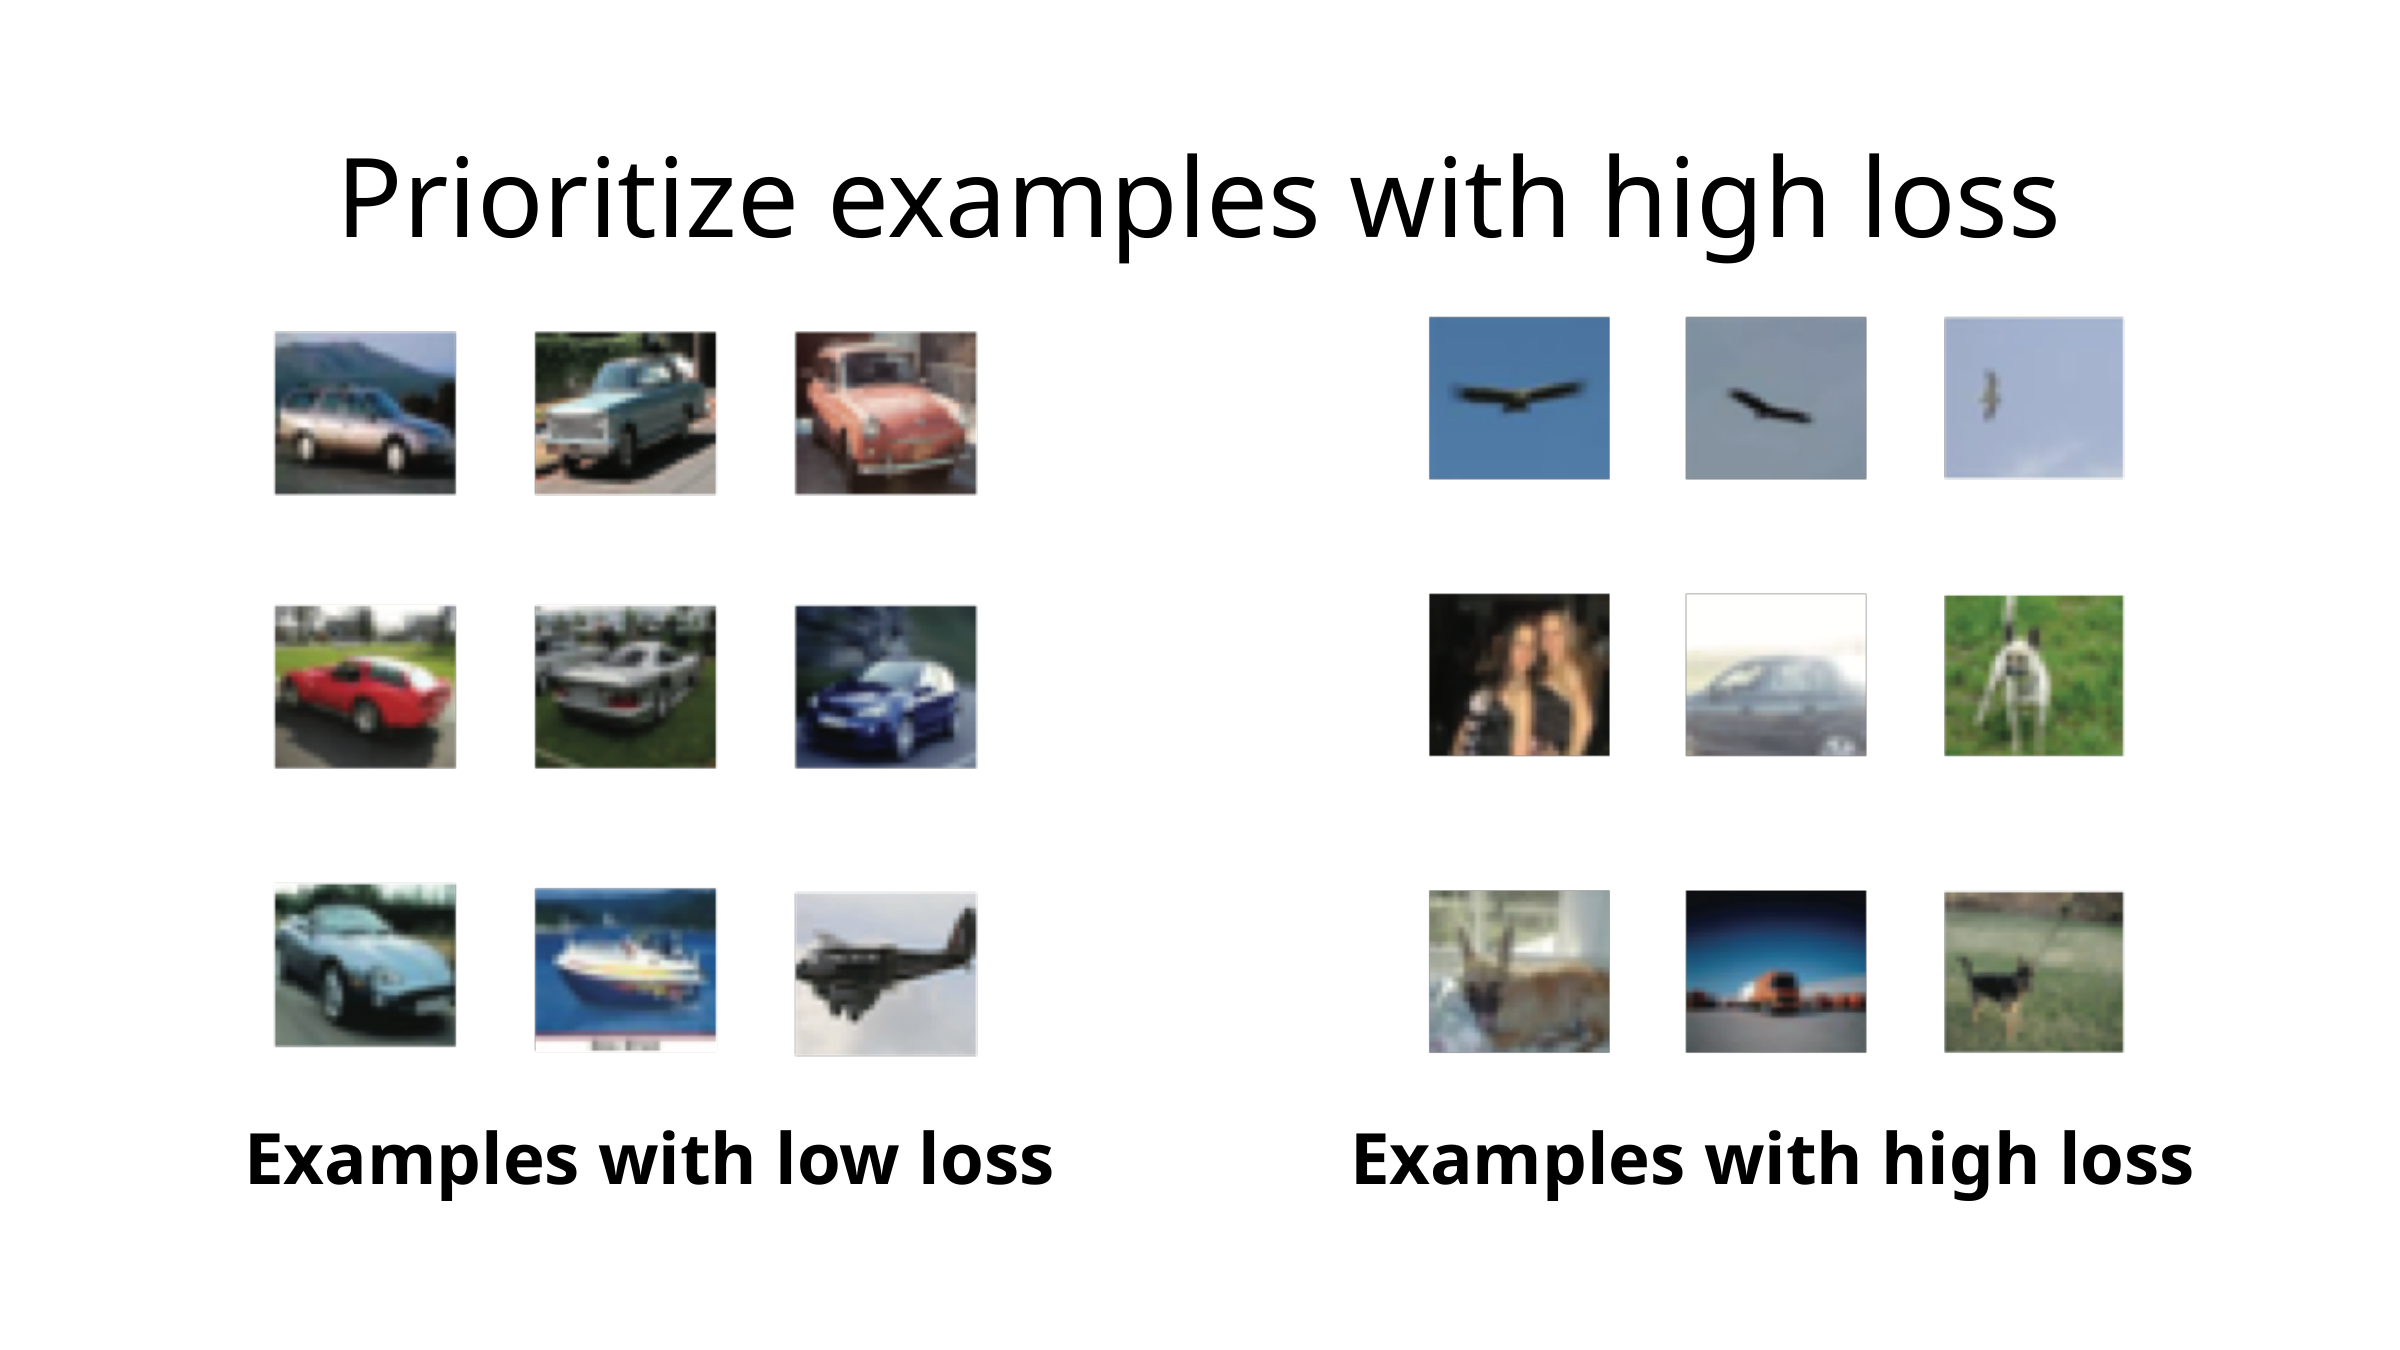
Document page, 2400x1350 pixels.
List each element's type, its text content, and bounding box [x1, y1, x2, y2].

text_box Examples with high loss [1335, 1106, 2211, 1207]
title Prioritize examples with high loss [165, 71, 2235, 333]
text_box Examples with low loss [229, 1106, 1071, 1207]
picture [240, 290, 1030, 1124]
picture [1341, 276, 2166, 1162]
